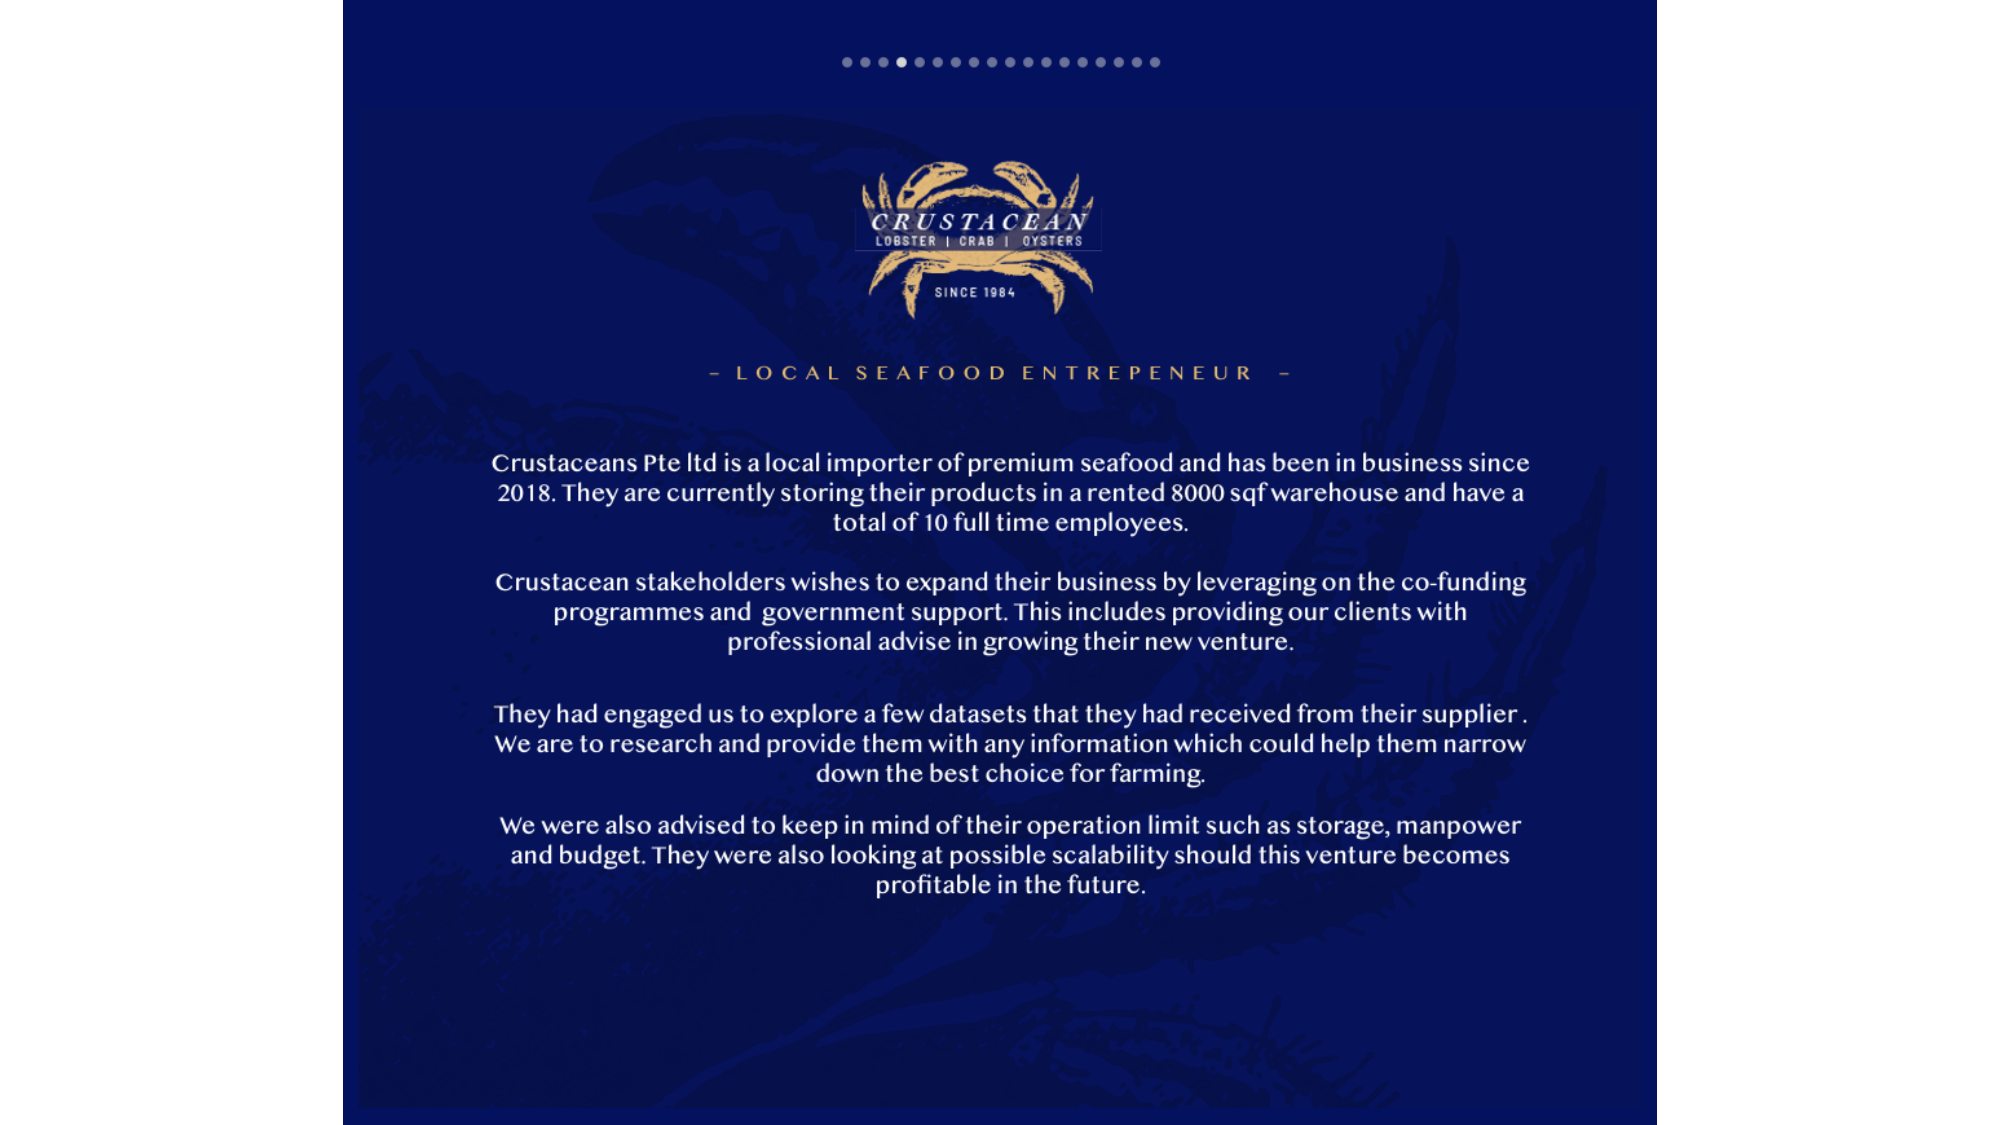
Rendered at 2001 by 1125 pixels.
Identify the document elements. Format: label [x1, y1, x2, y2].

picture [343, 0, 1657, 1125]
